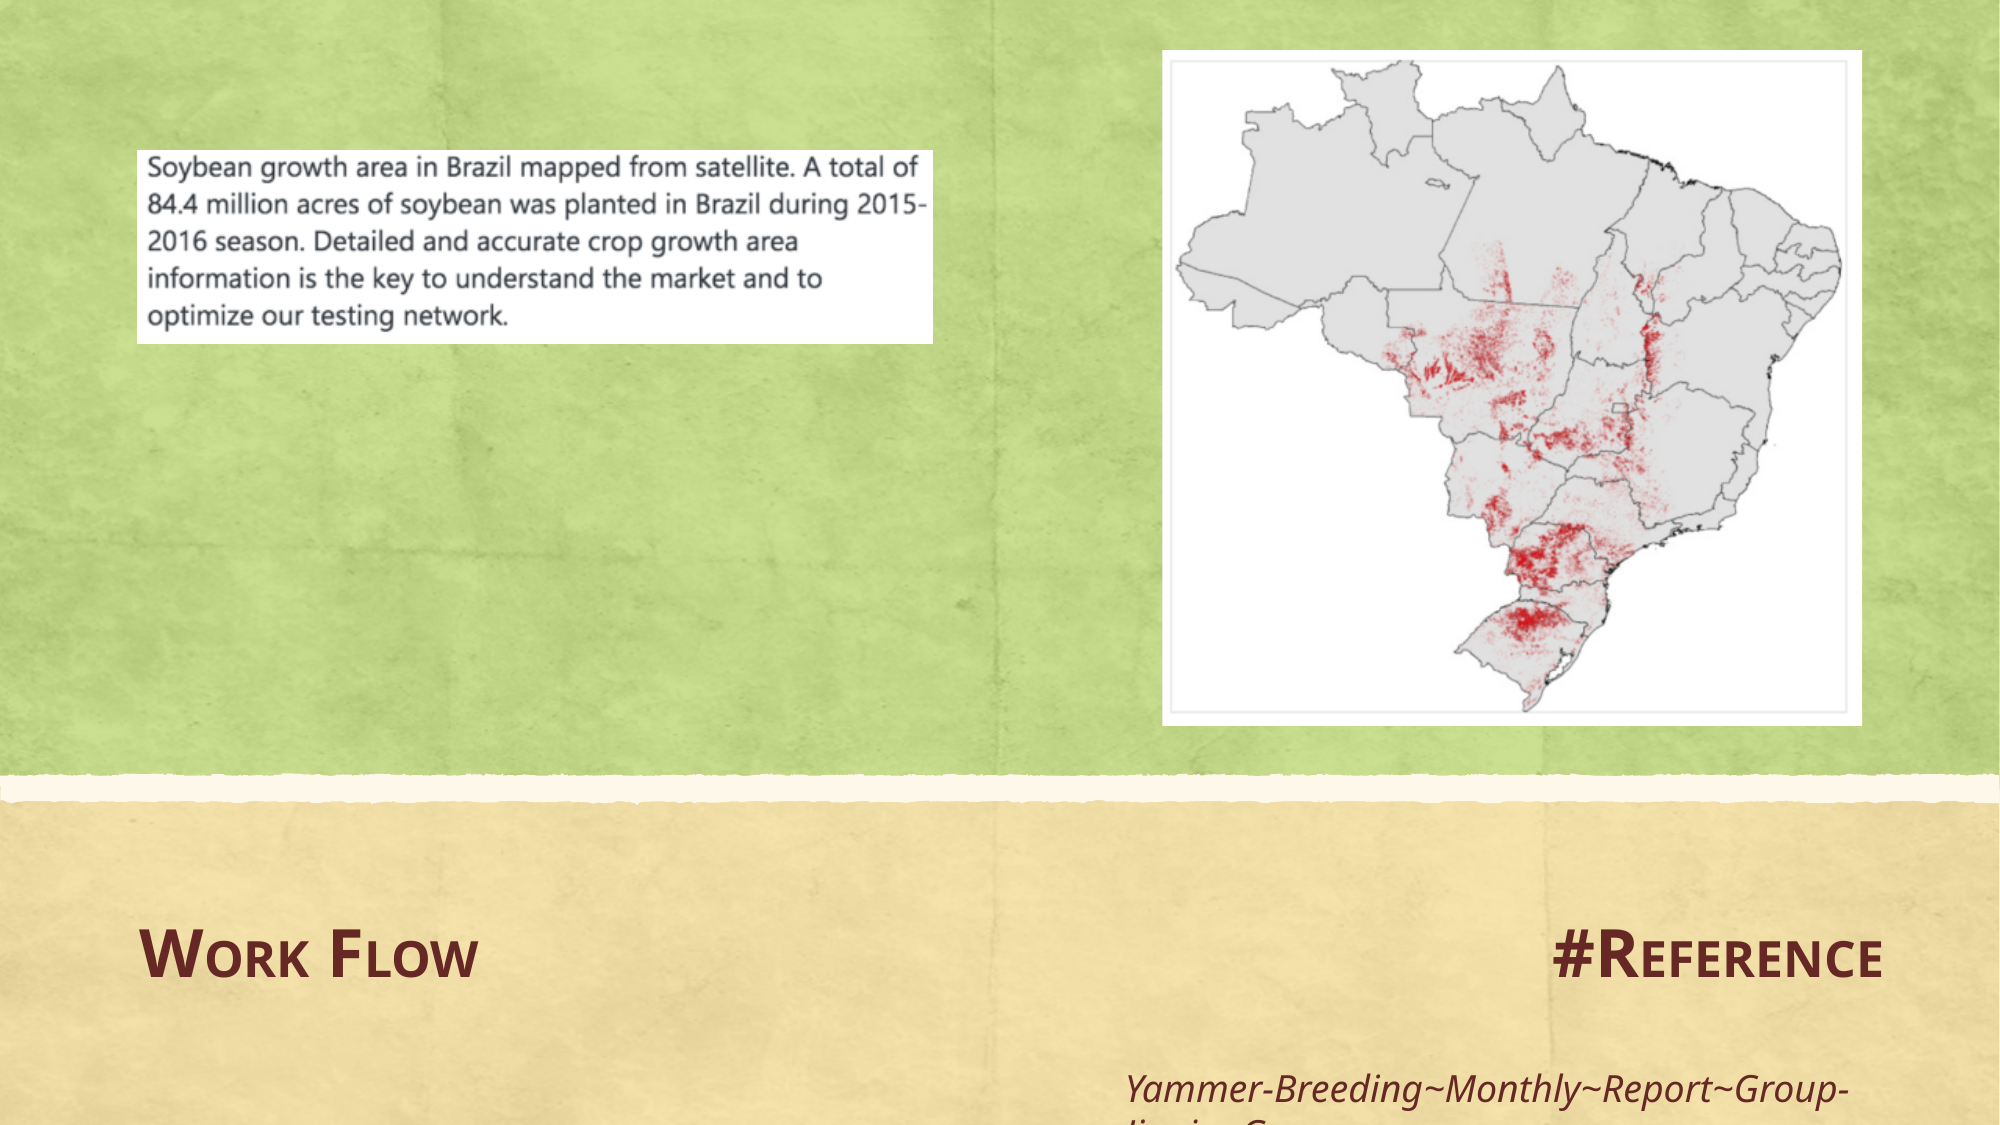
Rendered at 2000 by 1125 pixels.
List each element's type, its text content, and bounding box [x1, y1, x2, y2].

list WORK FLOW [124, 912, 563, 1088]
text_box #REFERENCE [1537, 912, 1975, 1088]
picture [1162, 49, 1863, 726]
picture [137, 149, 938, 344]
text_box Yammer-Breeding~Monthly~Report~Group-JianjunGe [1110, 1057, 1973, 1125]
